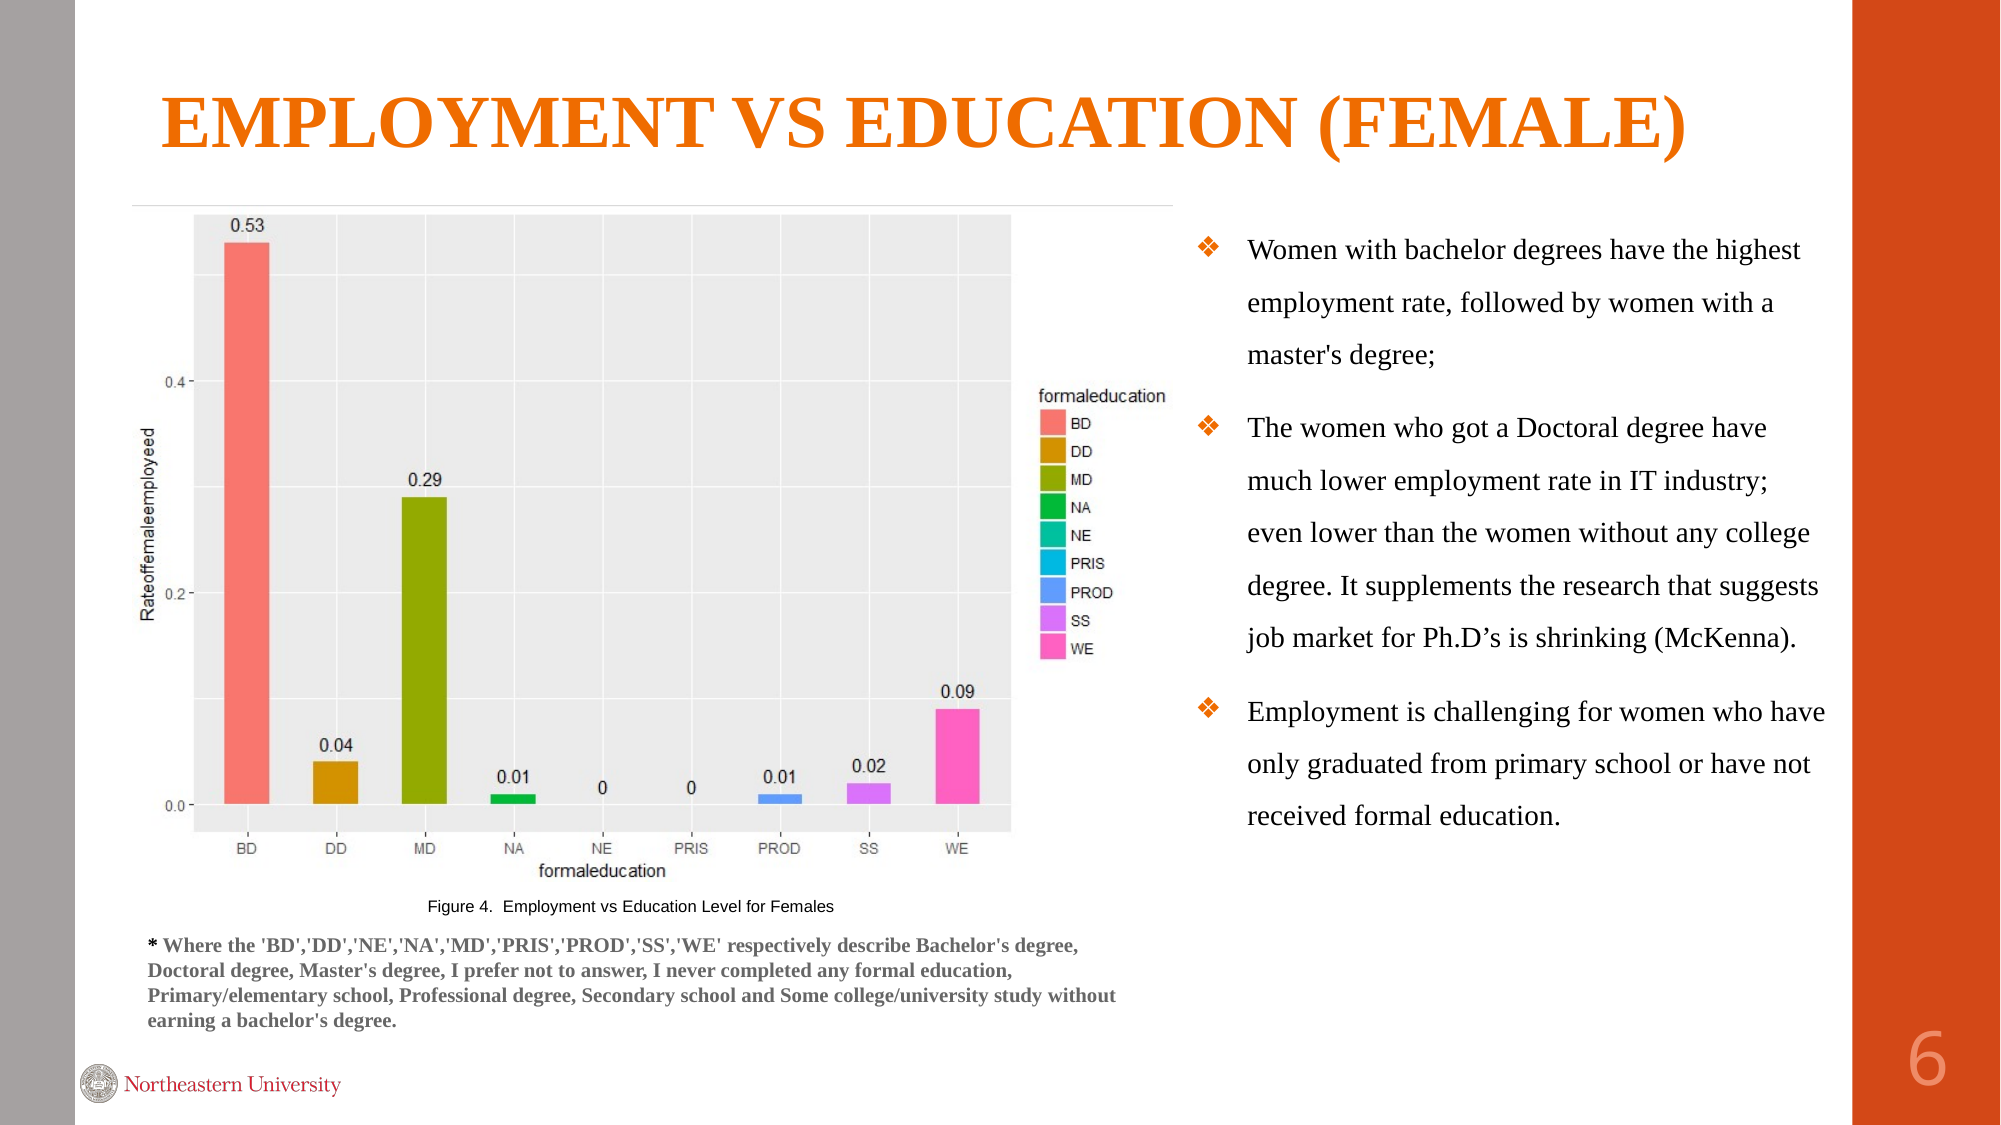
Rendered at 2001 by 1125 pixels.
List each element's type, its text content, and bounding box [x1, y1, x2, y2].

list Women with bachelor degrees have the highest employment rate, followed by women with a master's degree; The women who got a Doctoral degree have much lower employment rate in IT industry; even lower than the women without any college degree. It supplements the research that suggests job market for Ph.D’s is shrinking (McKenna). Employment is challenging for women who have only graduated from primary school or have not received formal education. [1157, 205, 1847, 1025]
picture [79, 1064, 341, 1103]
text_box * Where the 'BD','DD','NE','NA','MD','PRIS','PROD','SS','WE' respectively describe Bachelor's degree, Doctoral degree, Master's degree, I prefer not to answer, I never completed any formal education, Primary/elementary school, Professional degree, Secondary school and Some college/university study without earning a bachelor's degree. [132, 916, 1158, 1064]
slide_number ‹#› [1852, 1012, 2000, 1110]
picture [132, 205, 1173, 882]
text_box Figure 4. Employment vs Education Level for Females [412, 890, 893, 935]
title EMPLOYMENT VS EDUCATION (FEMALE) [146, 29, 1737, 170]
